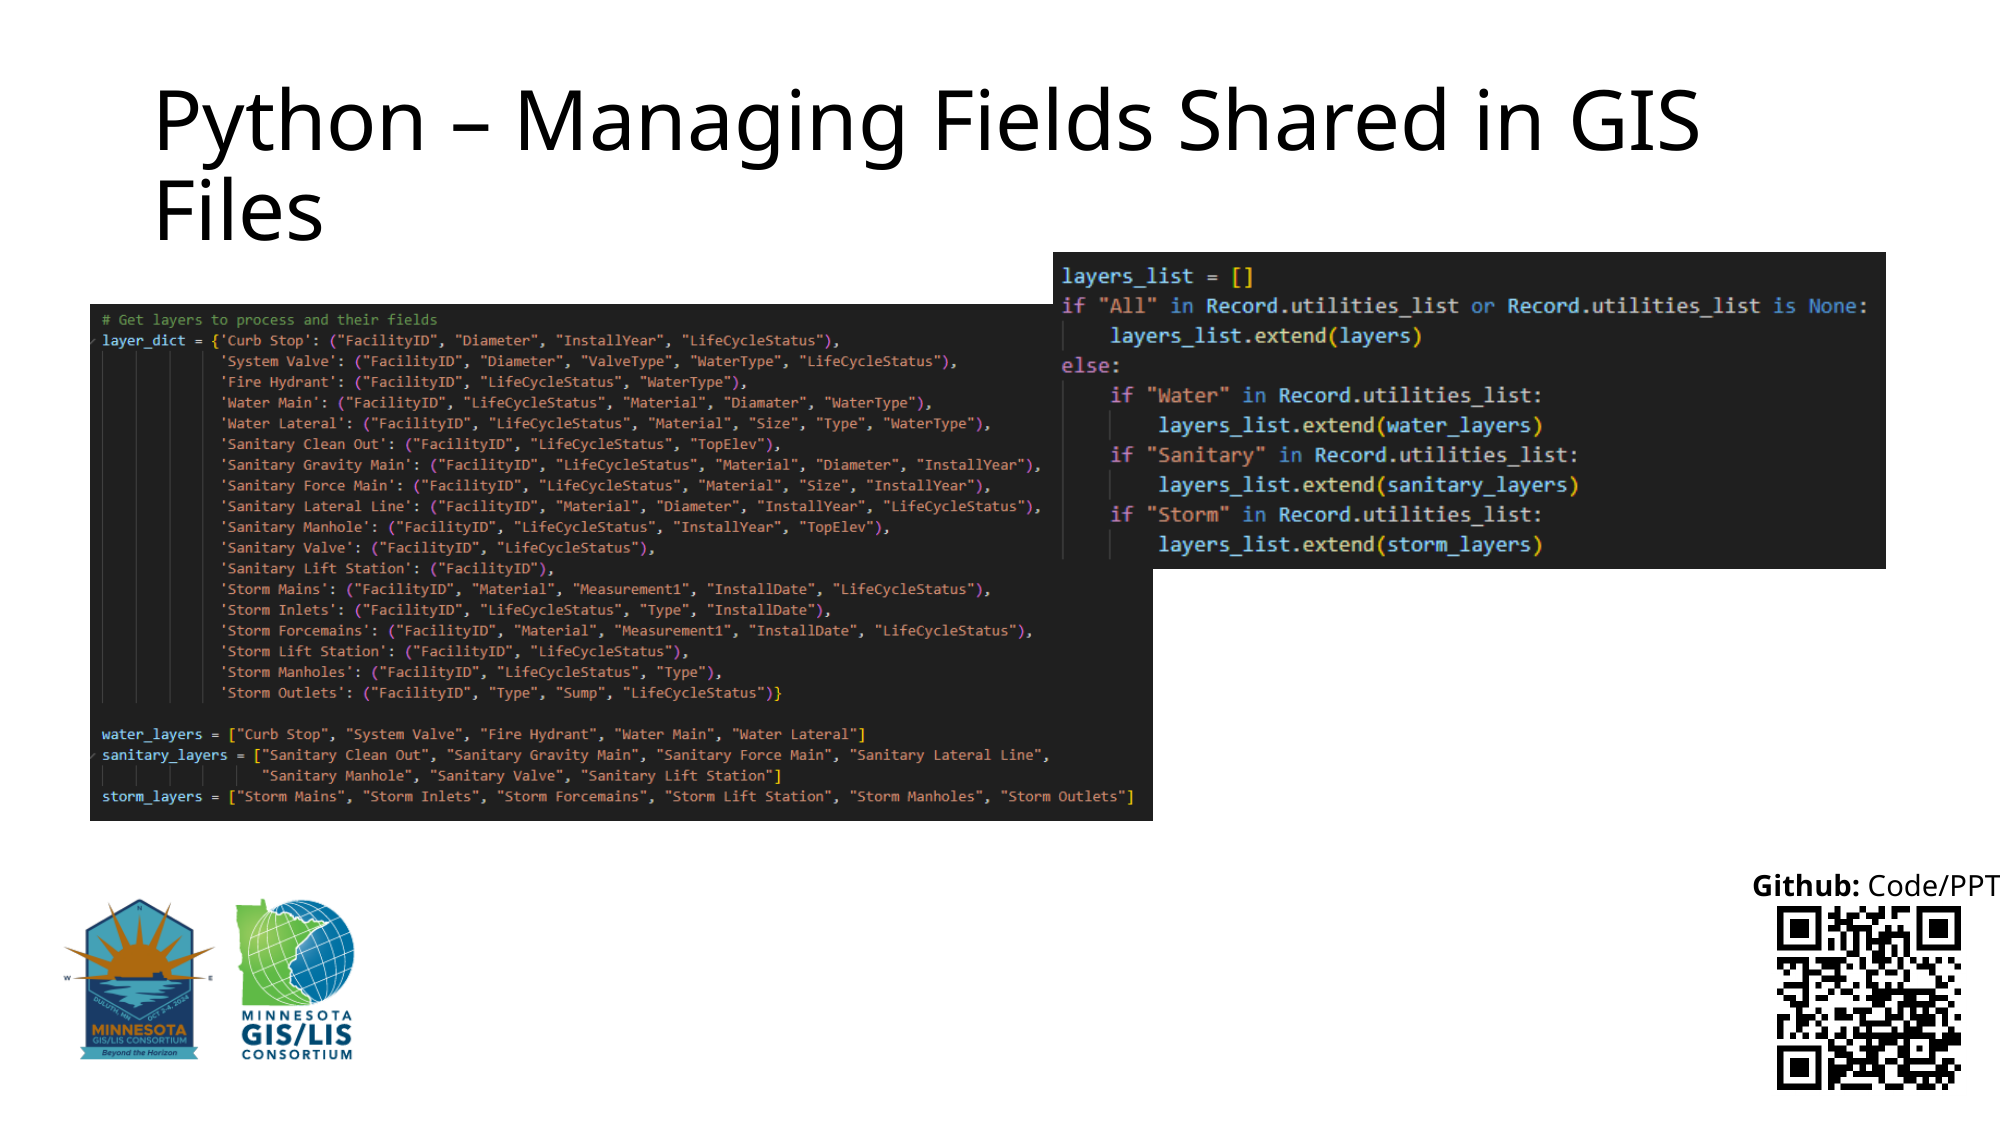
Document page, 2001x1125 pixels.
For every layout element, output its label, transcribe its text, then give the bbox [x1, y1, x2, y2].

text_box Github: Code/PPT [1737, 859, 2000, 910]
picture [0, 0, 2001, 1125]
title Python – Managing Fields Shared in GIS Files [137, 59, 1863, 278]
